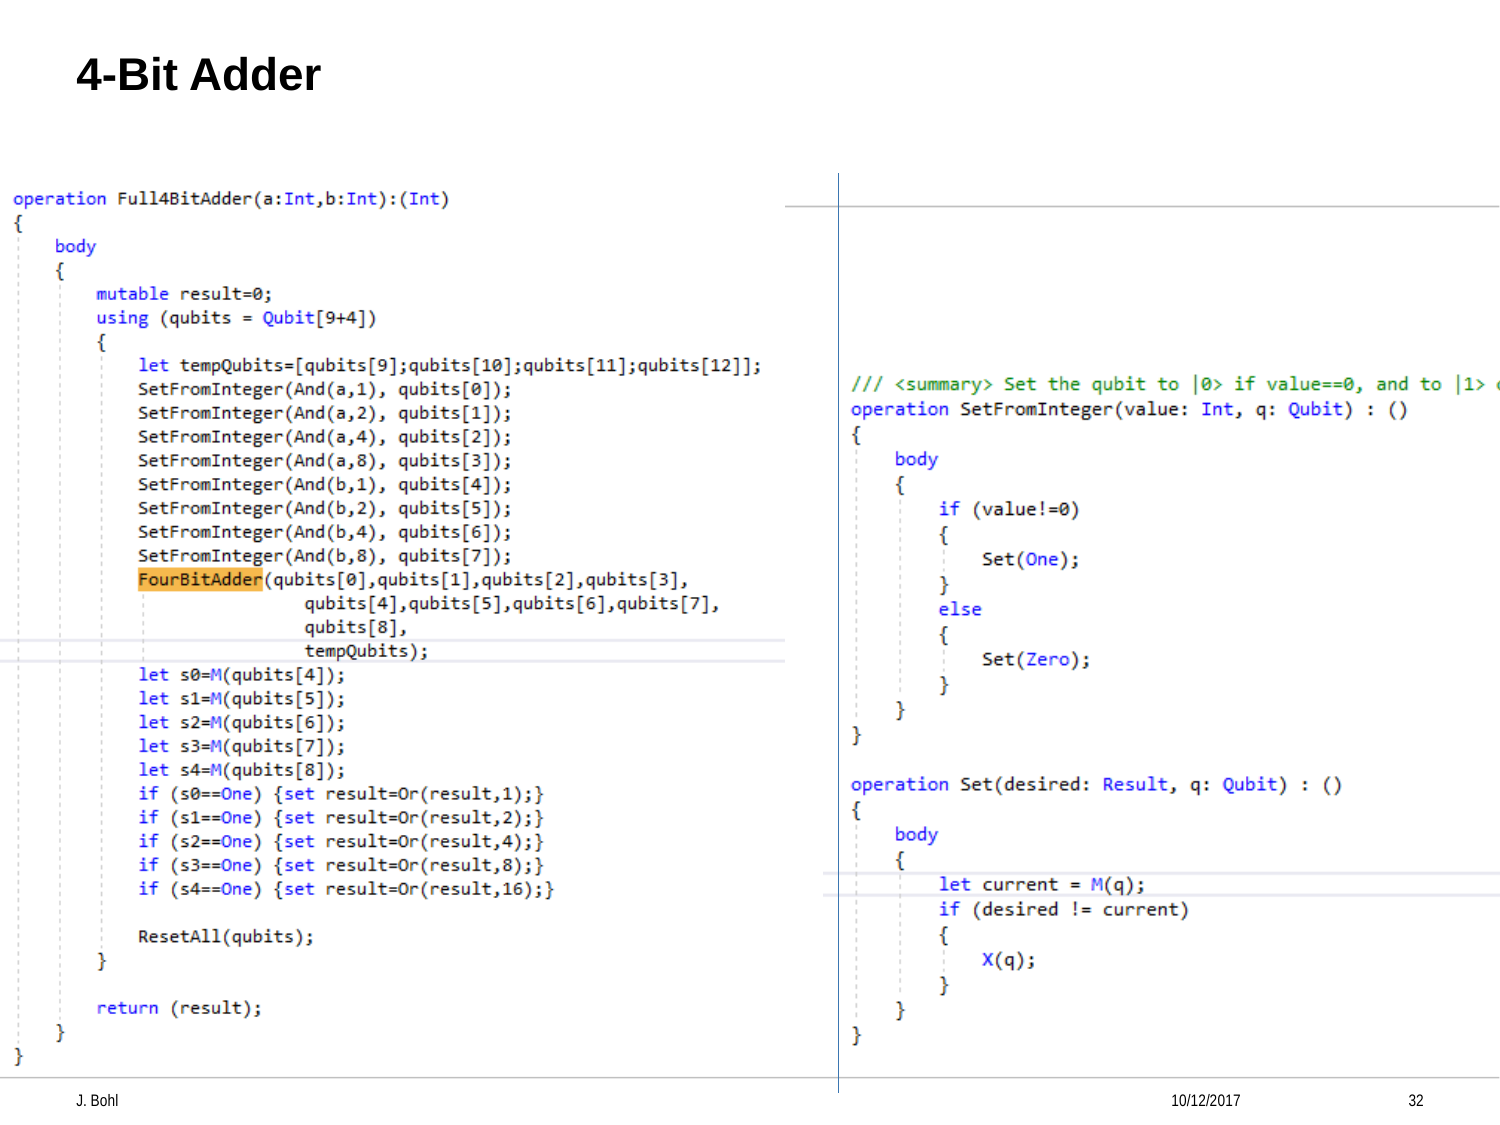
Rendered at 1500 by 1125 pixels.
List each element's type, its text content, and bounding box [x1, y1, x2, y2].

picture [0, 180, 786, 1075]
title 4-Bit Adder [76, 50, 1095, 205]
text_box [823, 173, 1500, 1094]
